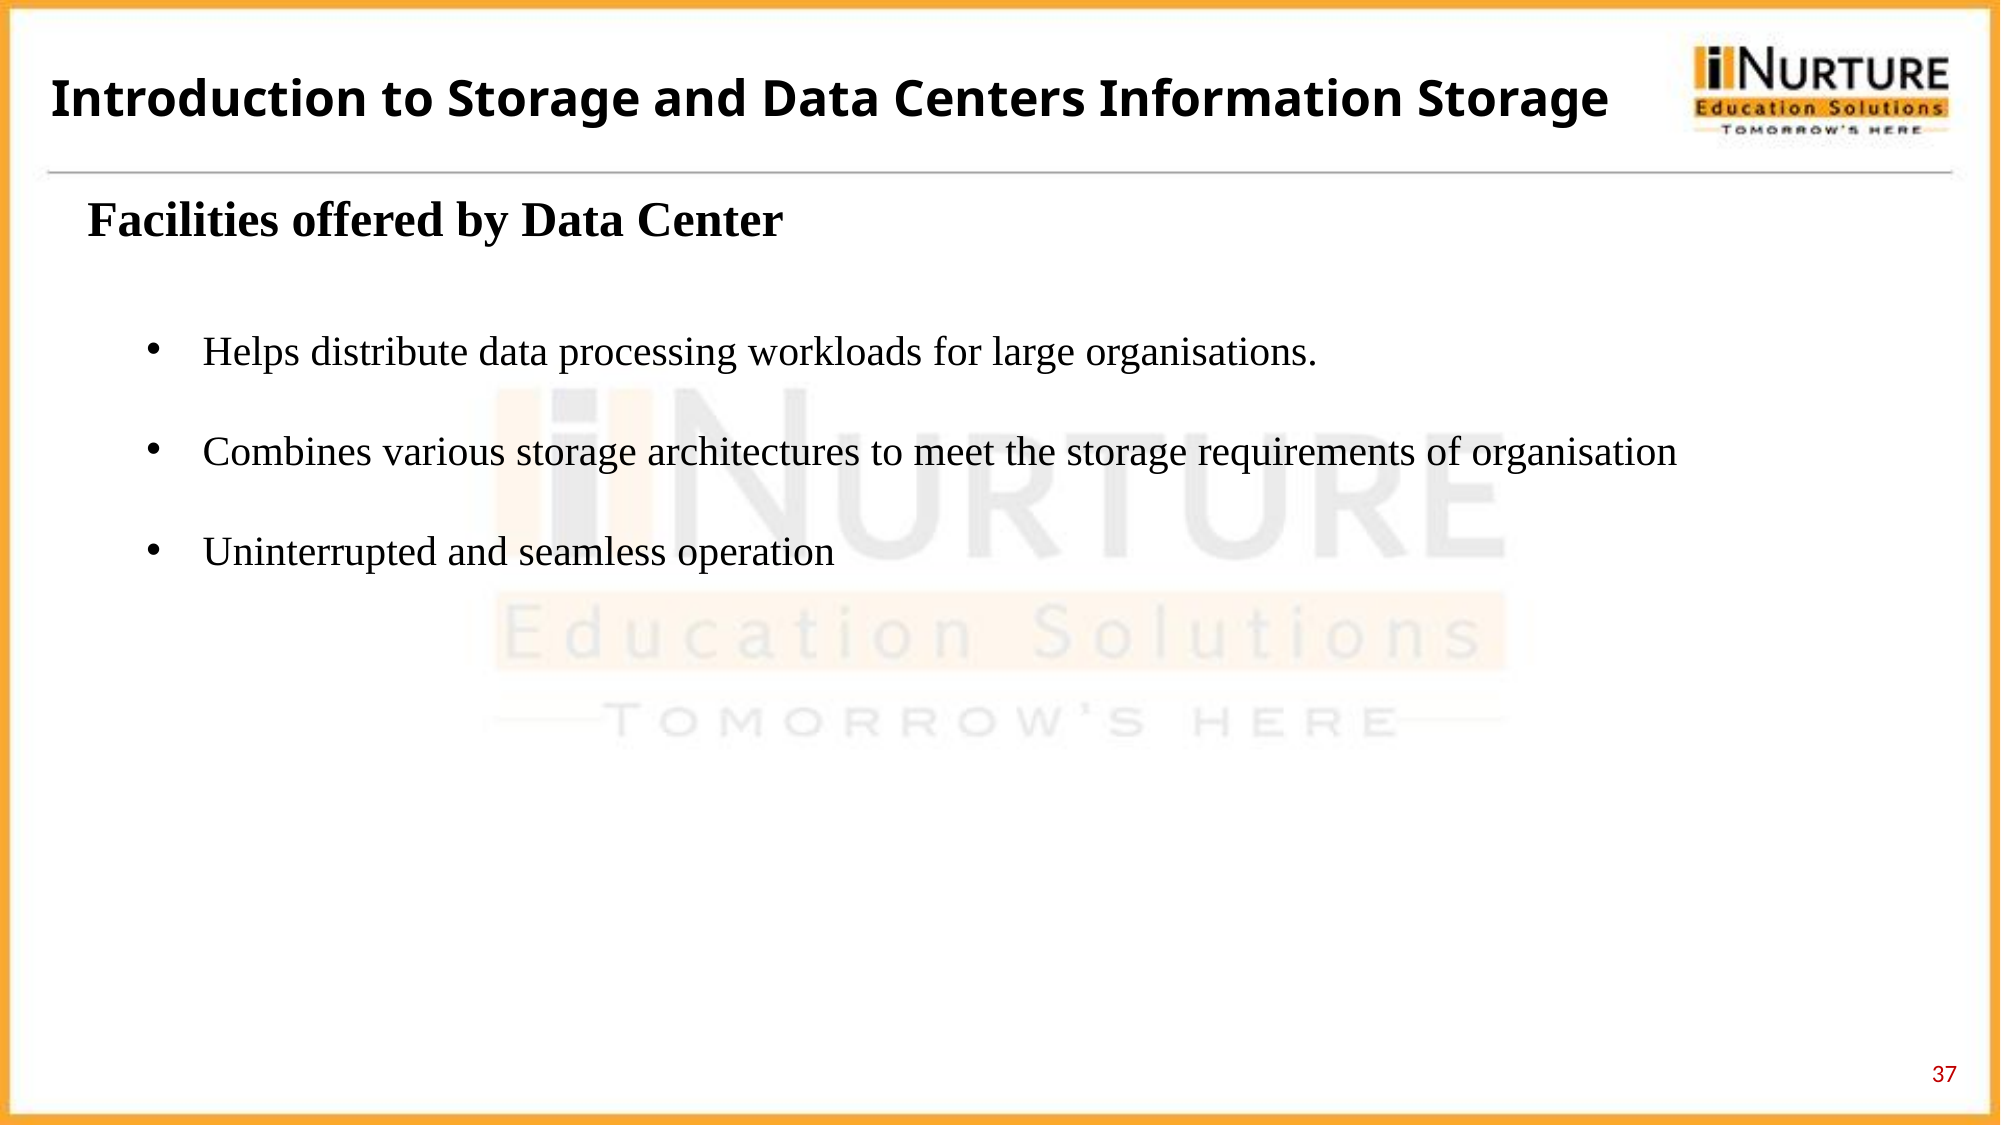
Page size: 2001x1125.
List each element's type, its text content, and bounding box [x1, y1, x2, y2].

slide_number 37 [1901, 1042, 1973, 1103]
picture [0, 0, 2001, 1125]
text_box Facilities offered by Data Center Helps distribute data processing workloads for large organisations. Combines various storage architectures to meet the storage requirements of organisation Uninterrupted and seamless operation [13, 178, 1928, 582]
text_box Introduction to Storage and Data Centers Information Storage [33, 59, 1716, 135]
